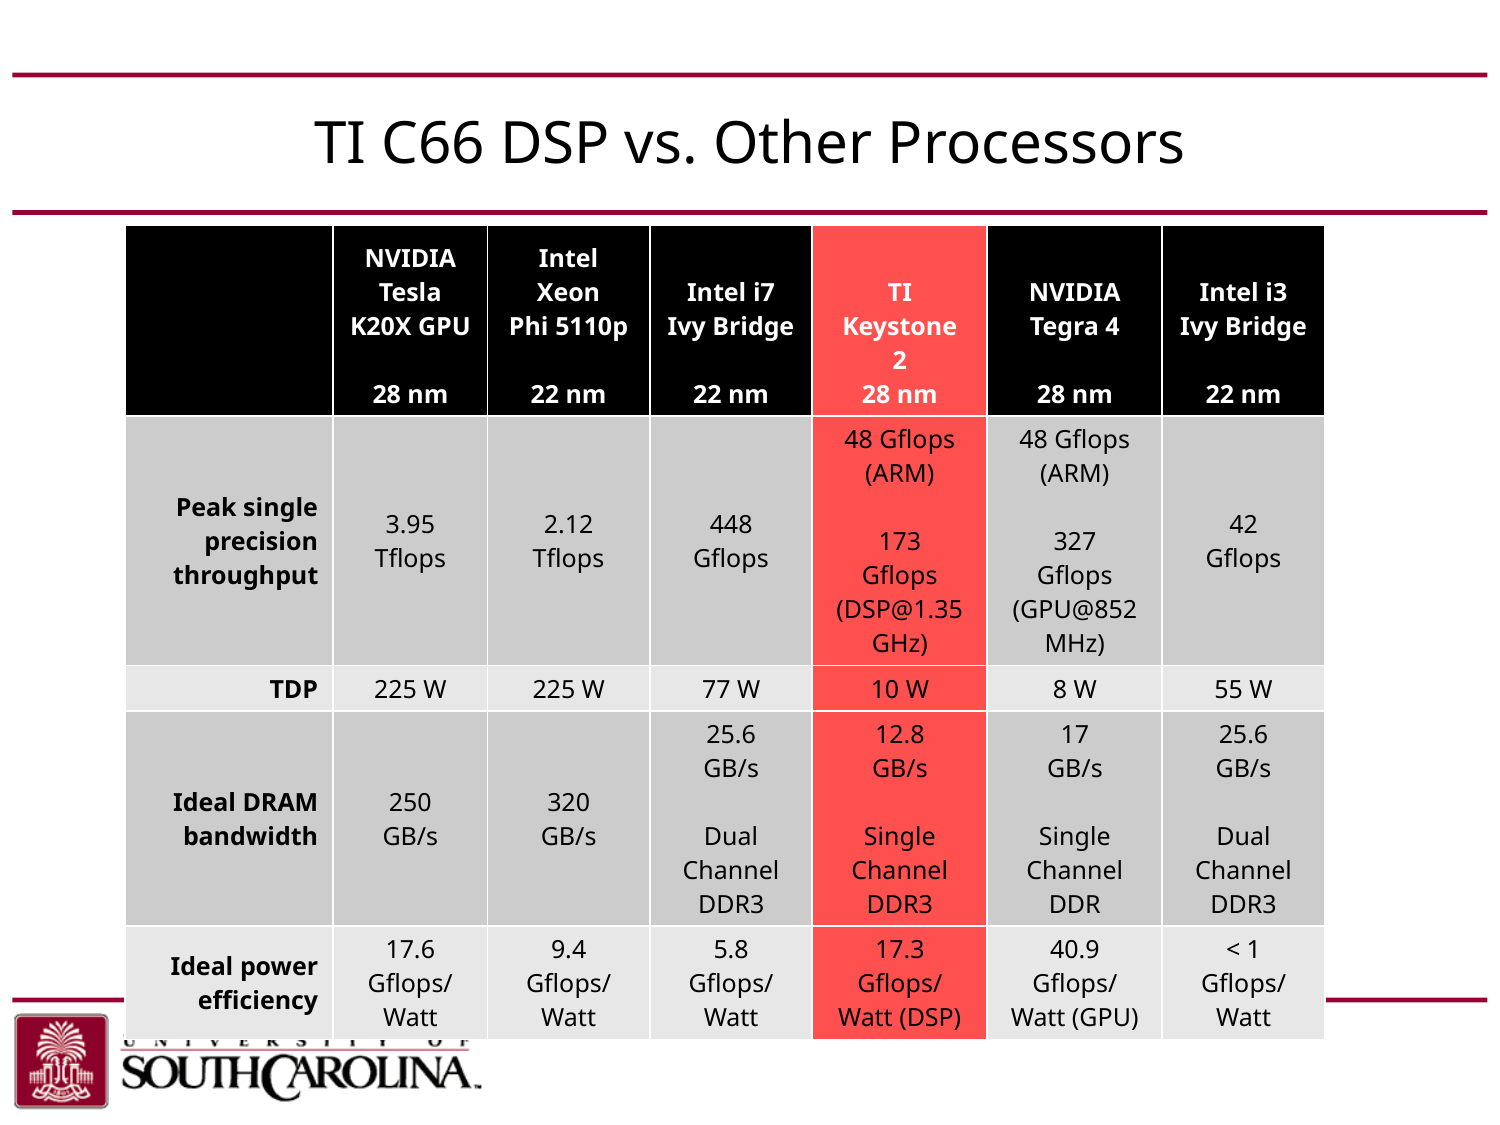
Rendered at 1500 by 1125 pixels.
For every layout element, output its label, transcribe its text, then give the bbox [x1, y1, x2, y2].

table_cell 77 W [651, 666, 811, 710]
table_cell 225 W [334, 666, 487, 710]
table_cell 2.12 Tflops [488, 417, 649, 665]
table_cell 40.9 Gflops/ Watt (GPU) [988, 927, 1161, 1039]
table_cell 448 Gflops [651, 417, 811, 665]
table_cell 17.6 Gflops/ Watt [334, 927, 487, 1039]
table_header NVIDIA Tegra 4 28 nm [988, 226, 1161, 415]
table_cell 17.3 Gflops/ Watt (DSP) [813, 927, 986, 1039]
table_header TI Keystone 2 28 nm [813, 226, 986, 415]
table_cell 320 GB/s [488, 712, 649, 925]
table_cell 55 W [1163, 666, 1324, 710]
table_cell 3.95 Tflops [334, 417, 487, 665]
table_cell 48 Gflops (ARM) 173 Gflops (DSP@1.35 GHz) [813, 417, 986, 665]
table_header [126, 226, 332, 415]
title TI C66 DSP vs. Other Processors [74, 74, 1426, 206]
table_cell TDP [126, 666, 332, 710]
table_cell 42 Gflops [1163, 417, 1324, 665]
table_cell 8 W [988, 666, 1161, 710]
table_header NVIDIA Tesla K20X GPU 28 nm [334, 226, 487, 415]
table_cell 225 W [488, 666, 649, 710]
table_cell Ideal power efficiency [126, 927, 332, 1039]
table_cell 48 Gflops (ARM) 327 Gflops (GPU@852 MHz) [988, 417, 1161, 665]
table_cell 12.8 GB/s Single Channel DDR3 [813, 712, 986, 925]
table_cell 25.6 GB/s Dual Channel DDR3 [651, 712, 811, 925]
table_cell Ideal DRAM bandwidth [126, 712, 332, 925]
table_cell 9.4 Gflops/ Watt [488, 927, 649, 1039]
table_cell 10 W [813, 666, 986, 710]
table_cell 250 GB/s [334, 712, 487, 925]
table_cell 17 GB/s Single Channel DDR [988, 712, 1161, 925]
table_cell 5.8 Gflops/ Watt [651, 927, 811, 1039]
table_header Intel i3 Ivy Bridge 22 nm [1163, 226, 1324, 415]
table_header Intel i7 Ivy Bridge 22 nm [651, 226, 811, 415]
table_header Intel Xeon Phi 5110p 22 nm [488, 226, 649, 415]
table_cell 25.6 GB/s Dual Channel DDR3 [1163, 712, 1324, 925]
table_cell Peak single precision throughput [126, 417, 332, 665]
table_cell < 1 Gflops/ Watt [1163, 927, 1324, 1039]
picture [12, 1012, 488, 1112]
